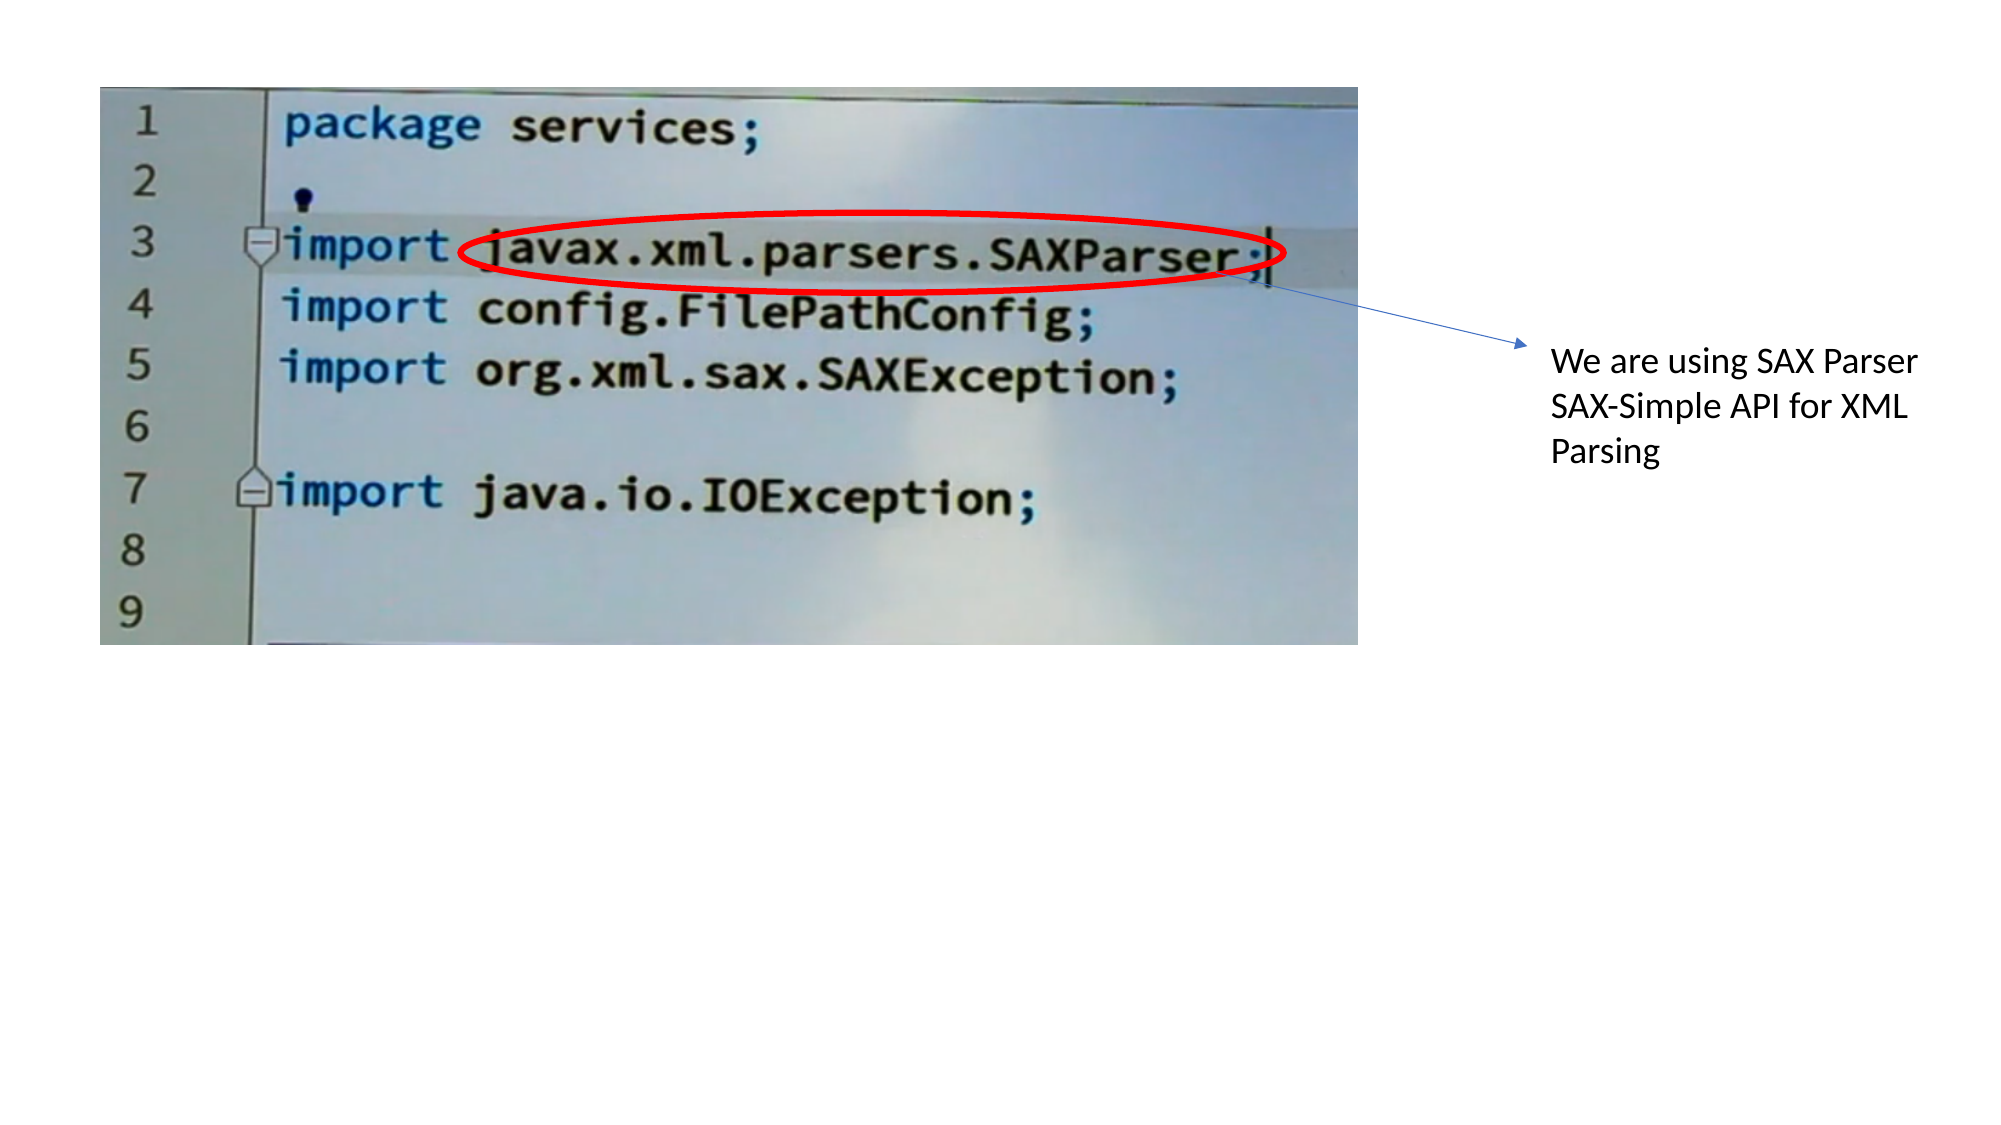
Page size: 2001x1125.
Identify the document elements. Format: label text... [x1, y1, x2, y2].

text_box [1215, 272, 1528, 347]
picture [100, 87, 1358, 645]
text_box We are using SAX Parser SAX-Simple API for XML Parsing [1536, 328, 1955, 479]
